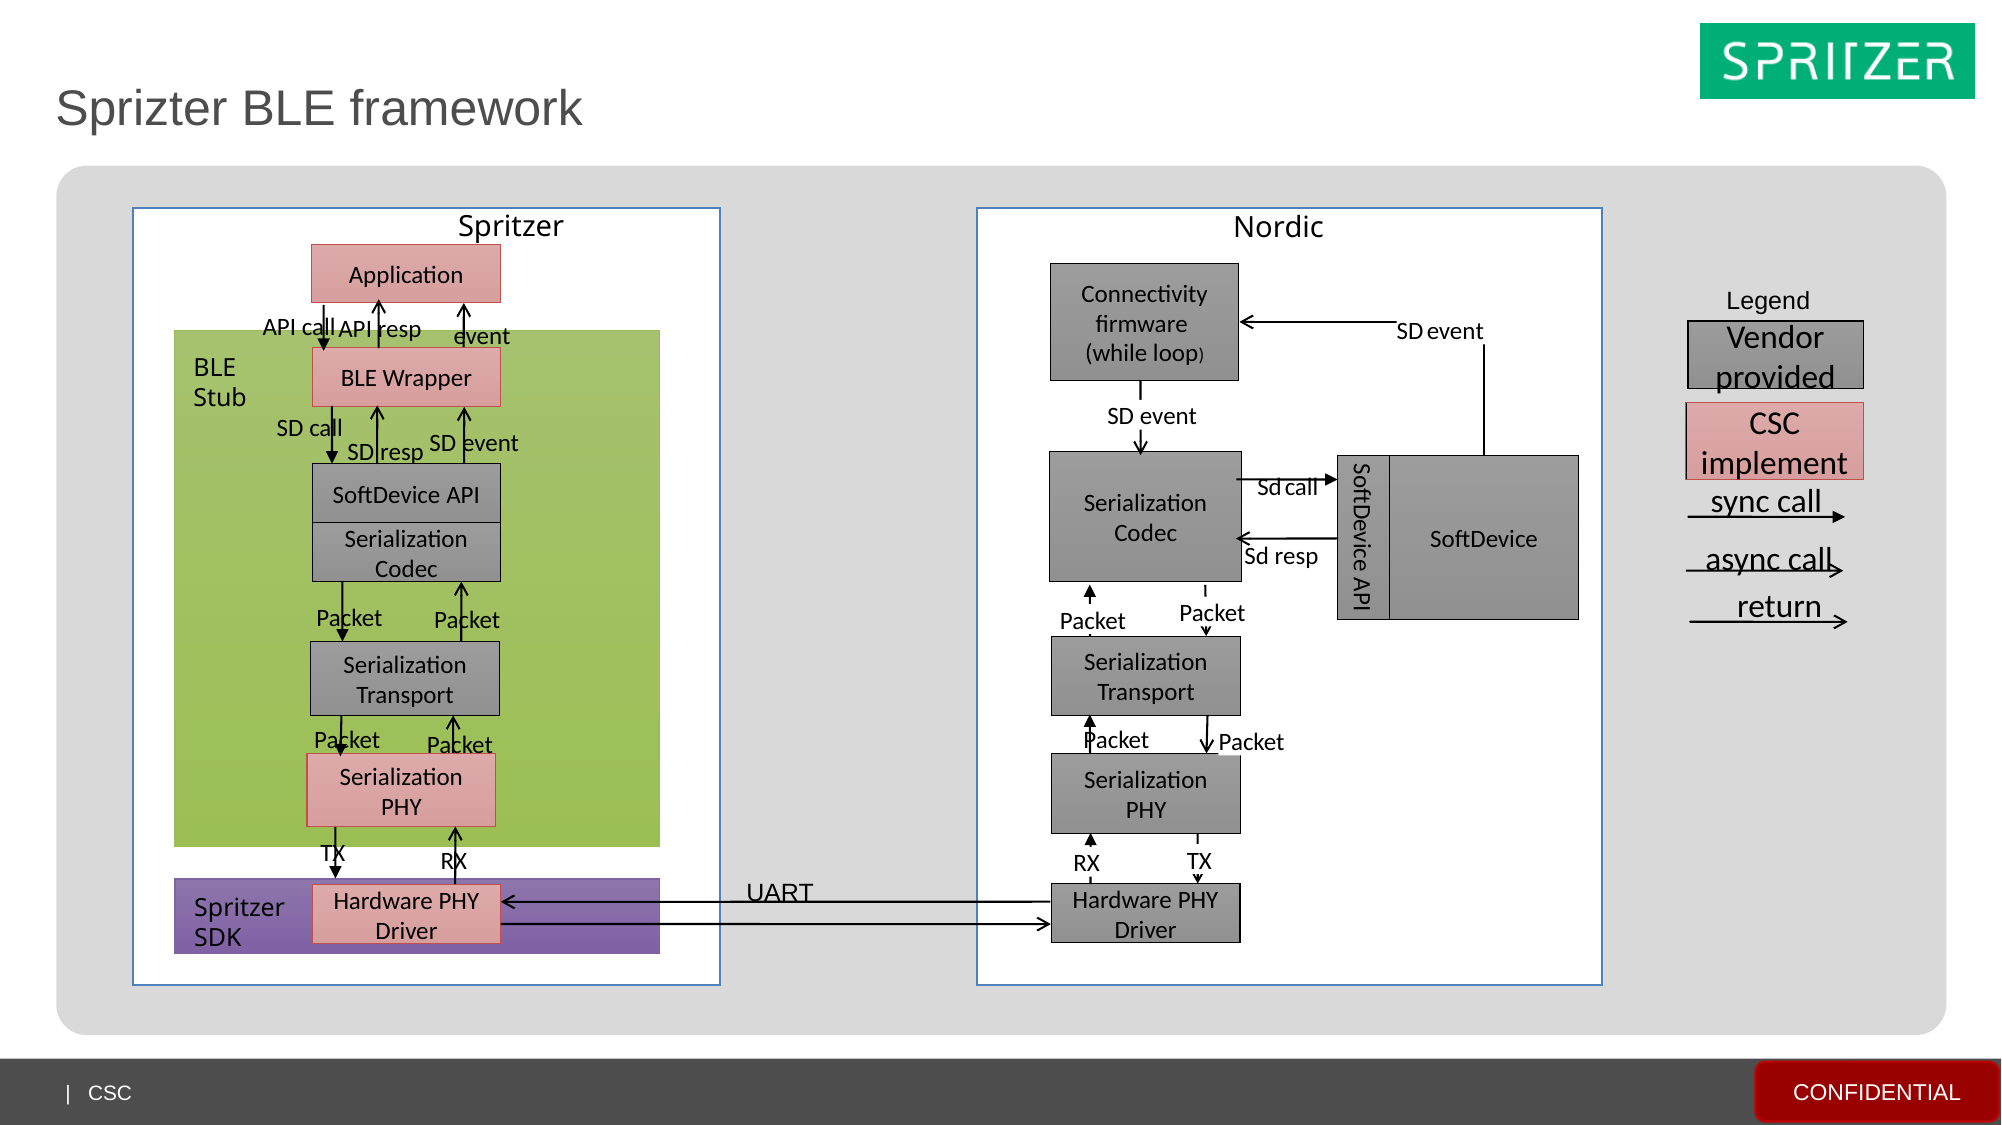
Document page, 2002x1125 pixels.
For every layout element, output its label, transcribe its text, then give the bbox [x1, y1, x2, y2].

text_box Vendor provided [1687, 320, 1864, 389]
text_box [446, 715, 460, 728]
text_box SD call [276, 411, 363, 442]
text_box return [1722, 576, 1849, 671]
text_box [445, 457, 464, 463]
text_box SD event [1396, 314, 1508, 345]
text_box Packet [434, 603, 516, 633]
text_box Packet [1083, 723, 1165, 754]
text_box Spritzer SDK [194, 891, 362, 952]
text_box SD event [1107, 399, 1222, 430]
text_box Application [311, 244, 501, 303]
text_box Serialization Transport [310, 641, 500, 716]
text_box API call [262, 310, 323, 341]
text_box RX [1073, 846, 1108, 877]
text_box sync call [1695, 471, 1875, 527]
text_box [1199, 715, 1215, 754]
text_box Serialization Codec [312, 523, 501, 582]
text_box Sprizter BLE framework [55, 46, 1946, 166]
text_box Serialization Codec [1049, 451, 1242, 582]
text_box [1192, 874, 1203, 884]
text_box [1674, 303, 1875, 679]
text_box [342, 716, 452, 753]
text_box [174, 330, 342, 847]
text_box [976, 207, 1603, 986]
text_box Hardware PHY Driver [312, 884, 501, 944]
text_box [333, 442, 347, 463]
text_box Legend [1720, 284, 1817, 315]
text_box API resp [323, 305, 464, 350]
text_box [325, 442, 339, 464]
text_box SD resp [347, 435, 445, 466]
text_box BLE Wrapper [312, 347, 501, 407]
text_box [1239, 314, 1396, 330]
text_box Packet [1059, 604, 1142, 634]
text_box [332, 407, 377, 435]
text_box [1084, 832, 1097, 846]
text_box UART [746, 876, 858, 907]
text_box Nordic [1233, 208, 1328, 244]
text_box SoftDevice API [312, 463, 501, 523]
text_box Packet [314, 723, 396, 754]
text_box Serialization Transport [1051, 636, 1241, 716]
text_box event [438, 312, 556, 357]
text_box [369, 405, 385, 435]
text_box Packet [1179, 596, 1261, 627]
text_box [337, 631, 348, 642]
text_box SD event [429, 426, 544, 457]
text_box [454, 581, 469, 603]
text_box [1236, 531, 1338, 543]
text_box Connectivity firmware (while loop) [1050, 263, 1239, 381]
text_box SoftDevice API [1337, 455, 1390, 620]
text_box TX [320, 836, 353, 867]
text_box Hardware PHY Driver [1051, 883, 1240, 943]
text_box Serialization PHY [1051, 753, 1241, 834]
text_box RX [440, 844, 475, 874]
text_box [448, 826, 463, 844]
text_box [1133, 430, 1148, 456]
text_box Spritzer [458, 207, 573, 243]
text_box async call [1690, 529, 1881, 624]
text_box SoftDevice [1390, 455, 1579, 620]
text_box [1085, 714, 1095, 723]
text_box Serialization PHY [307, 753, 496, 827]
text_box Packet [316, 601, 398, 631]
text_box [343, 582, 461, 641]
text_box [174, 878, 660, 954]
text_box [375, 299, 382, 305]
text_box BLE Stub [193, 351, 282, 411]
text_box [378, 407, 464, 435]
text_box Sd resp [1244, 539, 1338, 570]
text_box Packet [426, 728, 509, 759]
text_box CSC implement [1685, 402, 1864, 480]
text_box [1083, 584, 1097, 604]
text_box Packet [1218, 725, 1300, 756]
text_box [336, 827, 455, 847]
text_box [454, 330, 660, 847]
text_box [329, 867, 342, 879]
text_box [133, 207, 720, 986]
text_box [500, 894, 746, 910]
text_box [500, 916, 1051, 932]
text_box [318, 341, 325, 351]
text_box Sd call [1257, 470, 1336, 501]
text_box TX [1186, 844, 1219, 874]
picture [1700, 23, 1975, 99]
